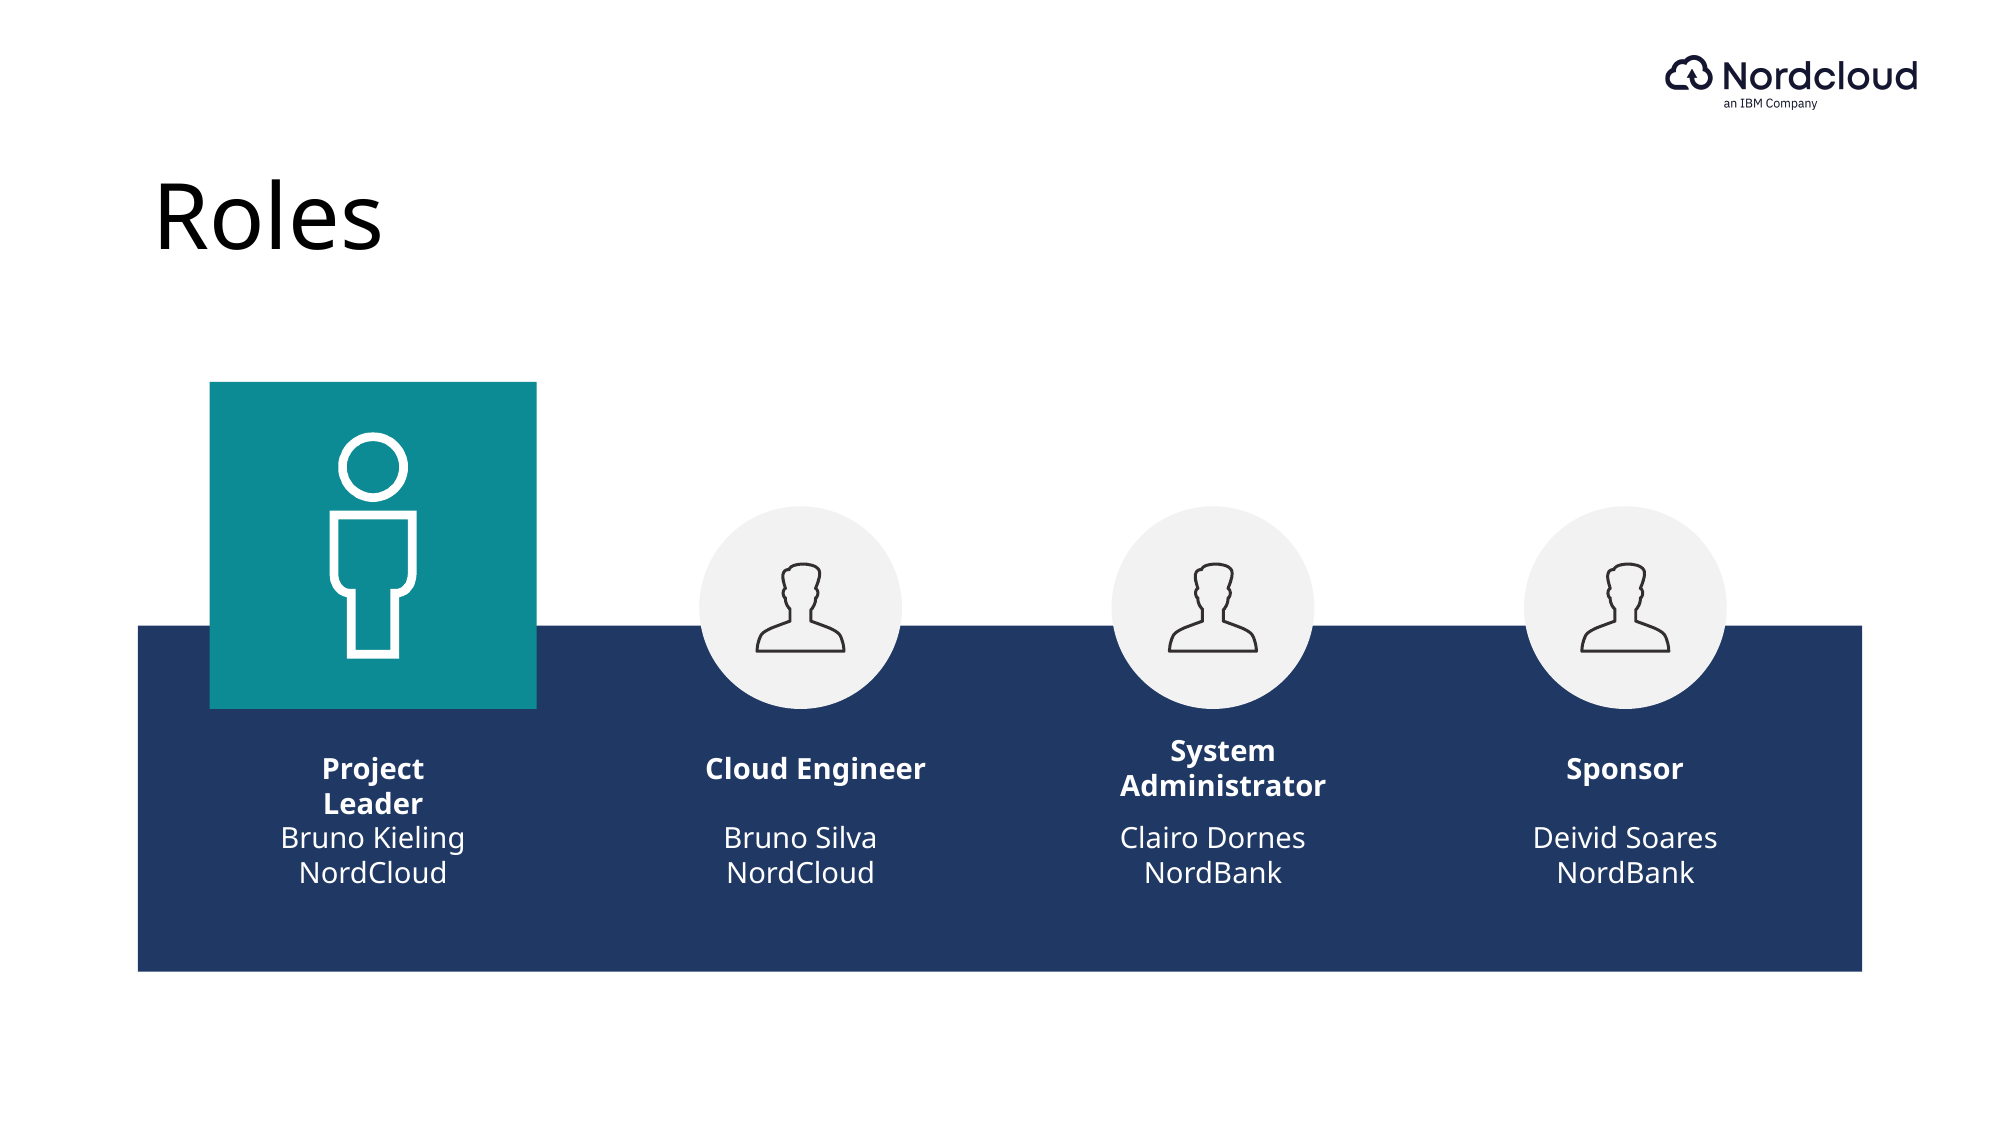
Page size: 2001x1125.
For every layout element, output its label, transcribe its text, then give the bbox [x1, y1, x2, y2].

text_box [209, 381, 537, 891]
text_box [137, 624, 1863, 973]
picture [1662, 51, 1917, 110]
text_box Roles [137, 59, 1863, 278]
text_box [1064, 506, 1362, 891]
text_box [1476, 506, 1774, 891]
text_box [652, 506, 949, 891]
